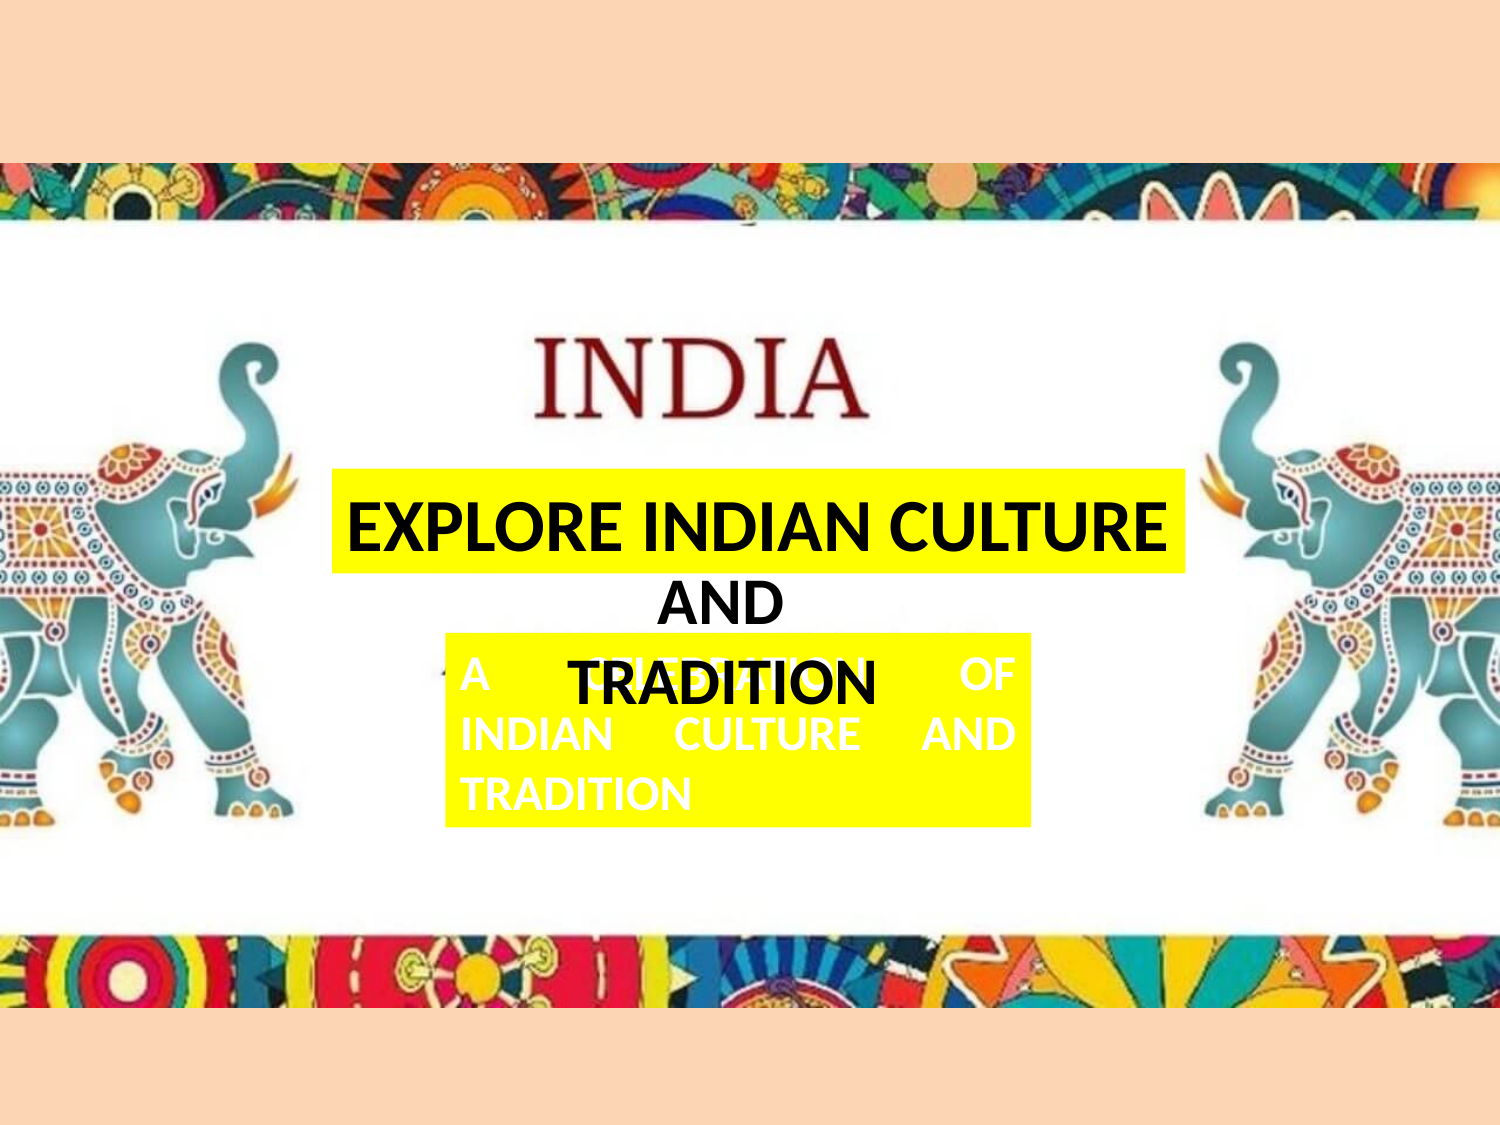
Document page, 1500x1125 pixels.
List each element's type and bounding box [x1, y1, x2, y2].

picture [0, 163, 1500, 1008]
